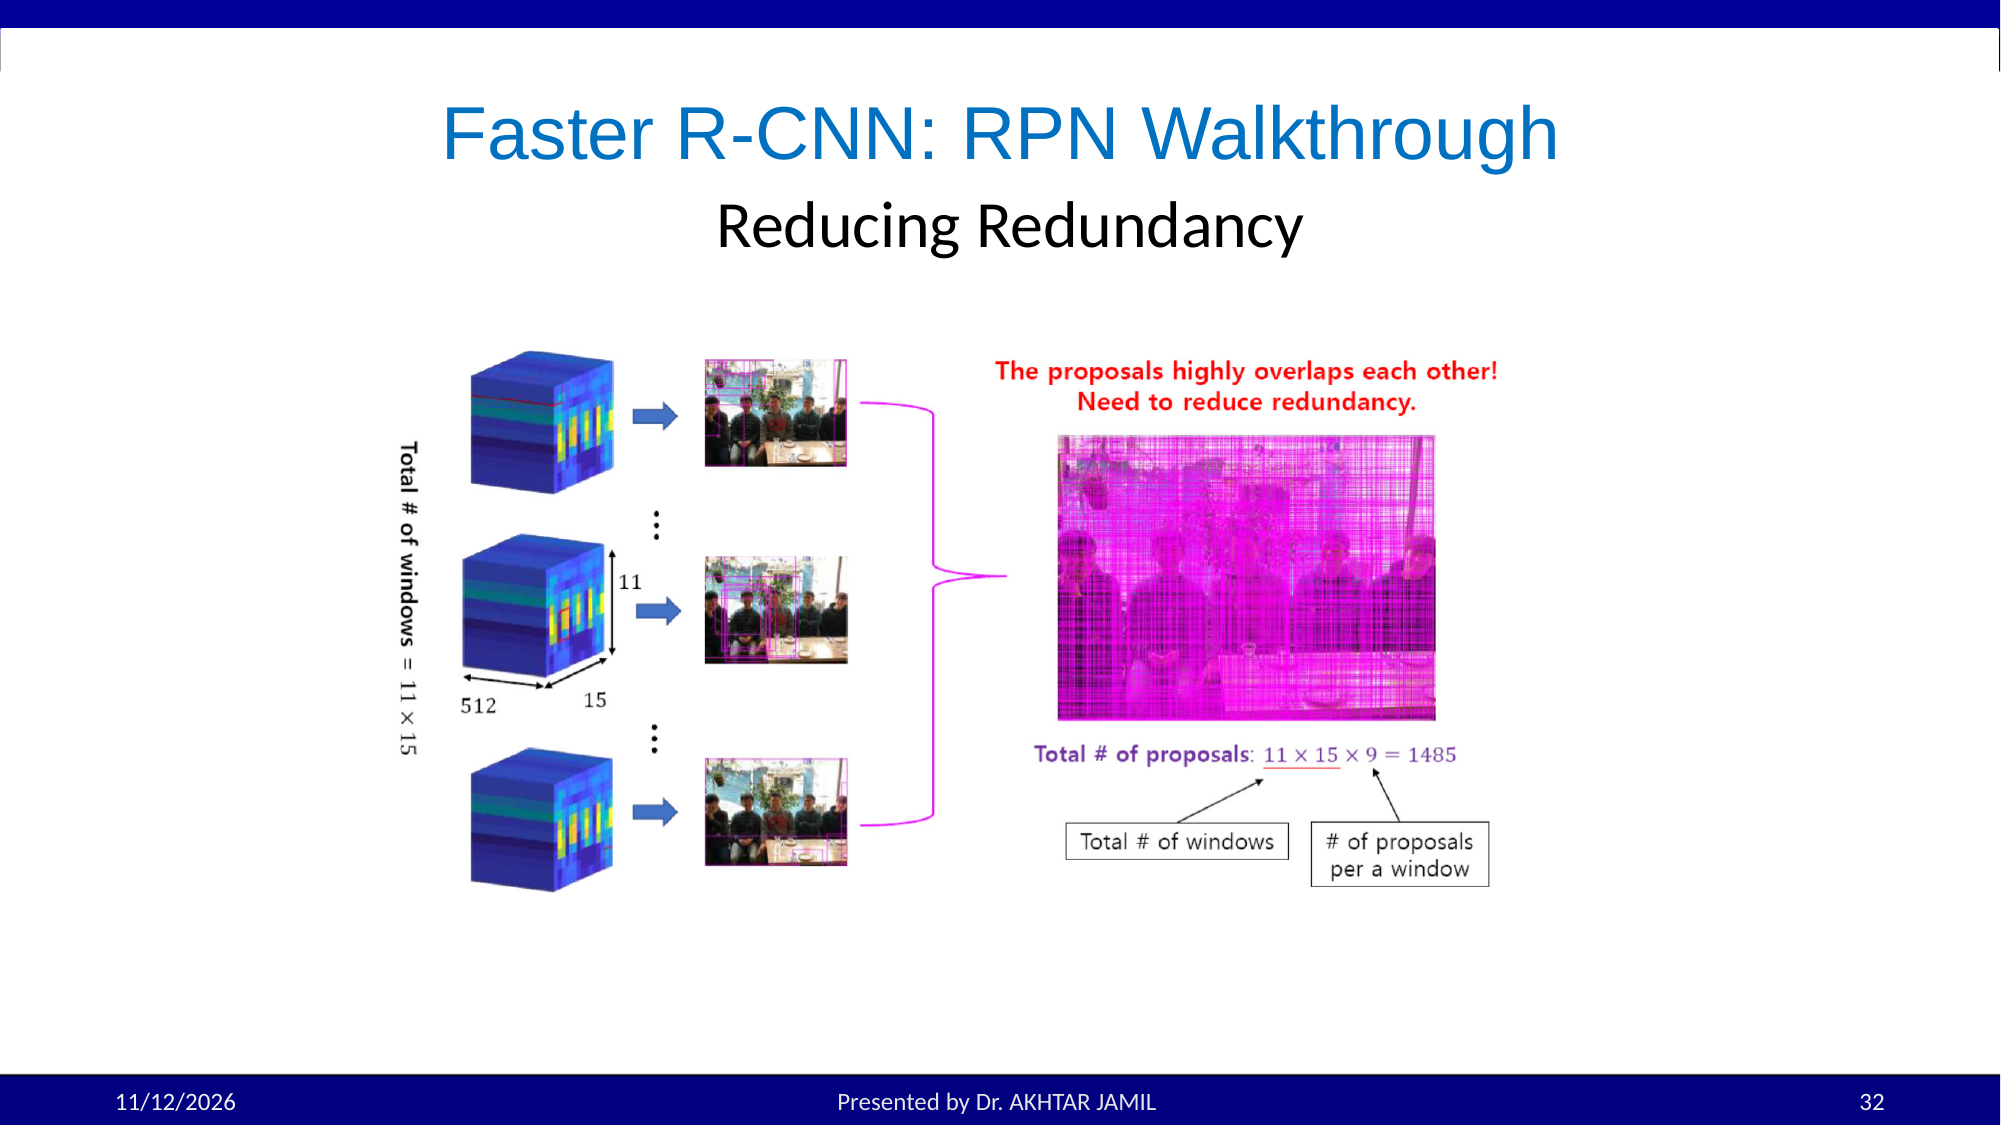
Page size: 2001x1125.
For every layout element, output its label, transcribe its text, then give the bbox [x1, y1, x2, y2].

title Faster R-CNN: RPN Walkthrough Reducing Redundancy [99, 70, 1900, 267]
slide_number 32 [1433, 1062, 1900, 1125]
picture [0, 0, 2001, 1125]
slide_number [99, 1062, 567, 1125]
footer Presented by Dr. AKHTAR JAMIL [683, 1062, 1317, 1125]
